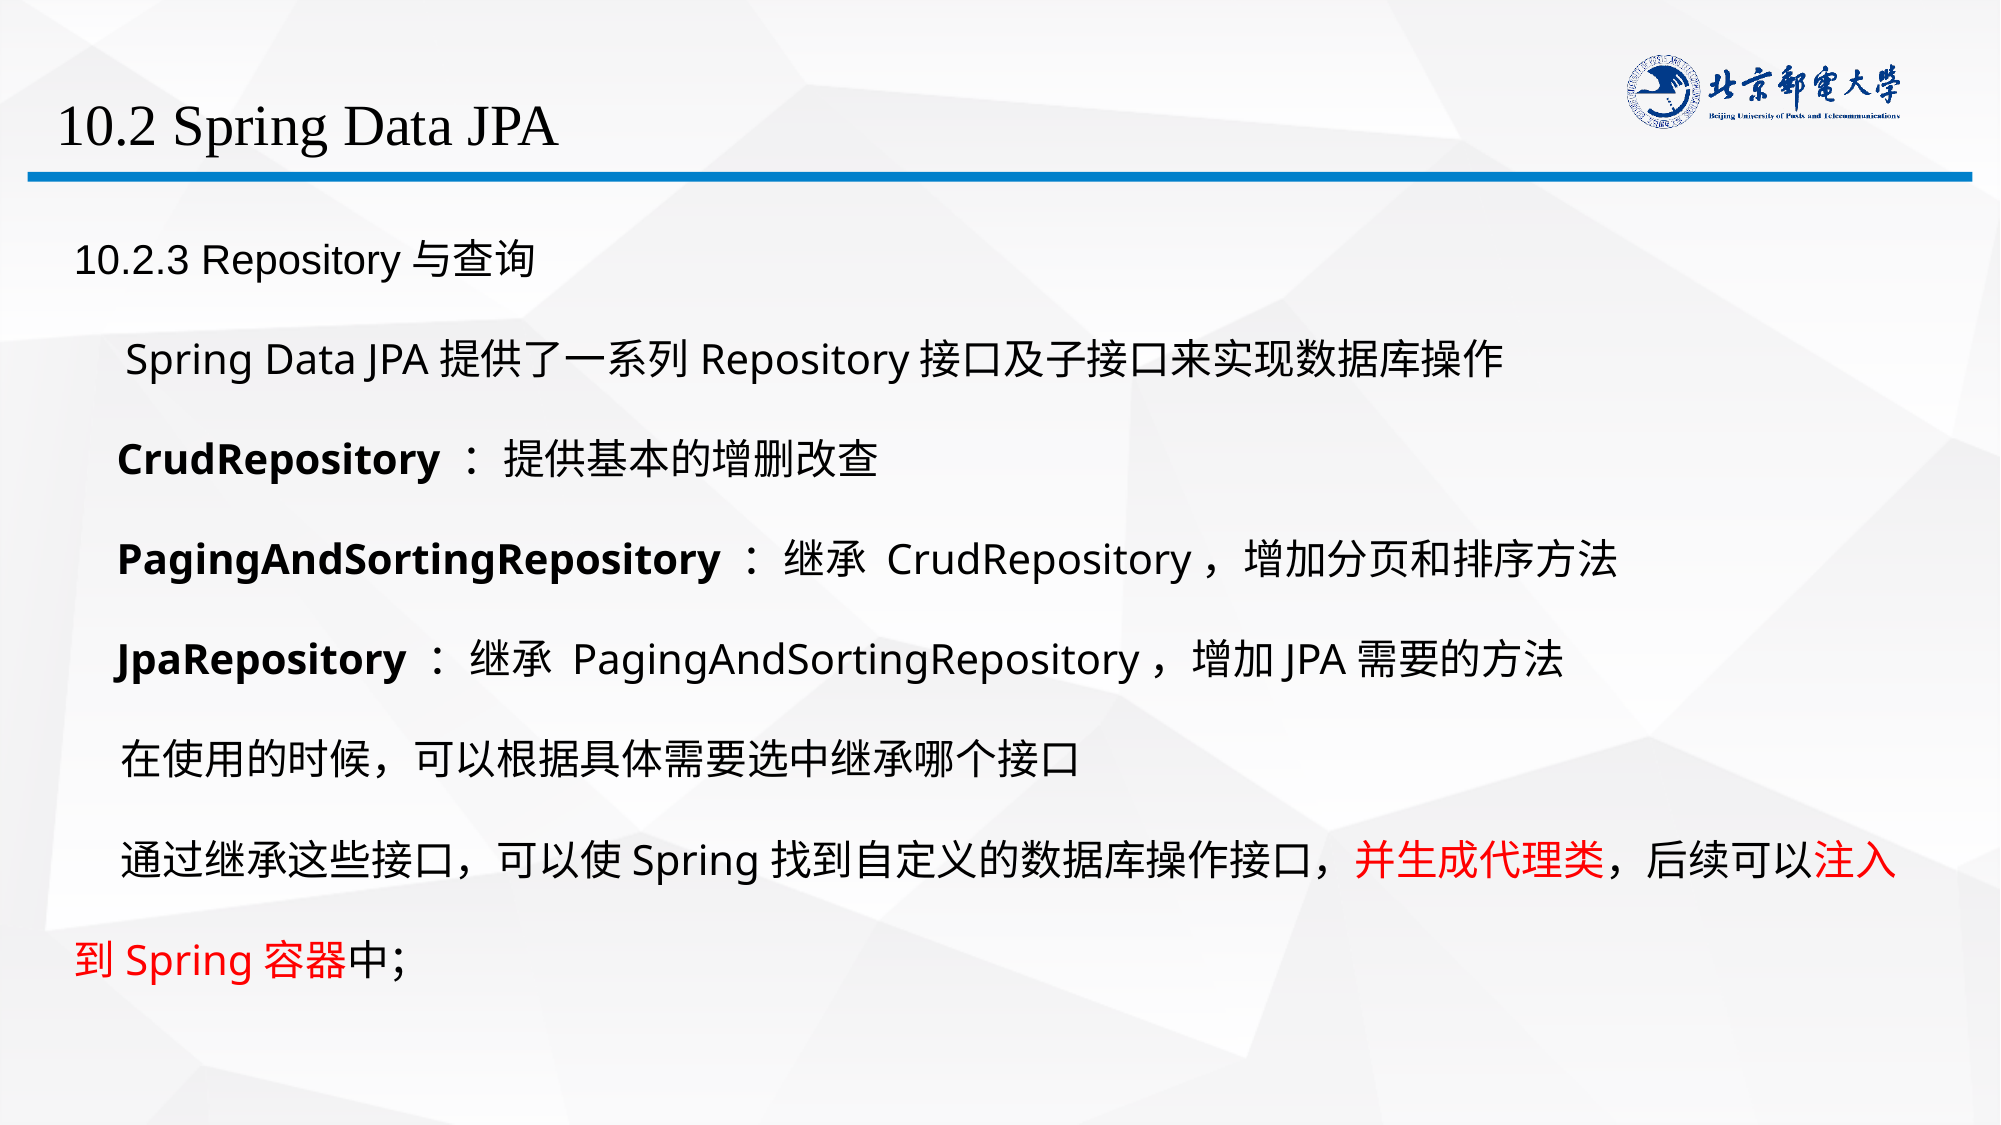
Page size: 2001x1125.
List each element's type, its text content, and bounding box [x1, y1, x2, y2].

text_box 10.2.3 Repository与查询 Spring Data JPA提供了一系列Repository接口及子接口来实现数据库操作 CrudRepository ：提供基本的增删改查 PagingAndSortingRepository ：继承 CrudRepository，增加分页和排序方法 JpaRepository ：继承 PagingAndSortingRepository，增加JPA需要的方法 在使用的时候，可以根据具体需要选中继承哪个接口 通过继承这些接口，可以使Spring找到自定义的数据库操作接口，并生成代理类，后续可以注入到Spring容器中； [40, 200, 1936, 1125]
picture [0, 0, 2000, 1125]
title 10.2 Spring Data JPA [41, 52, 1188, 200]
